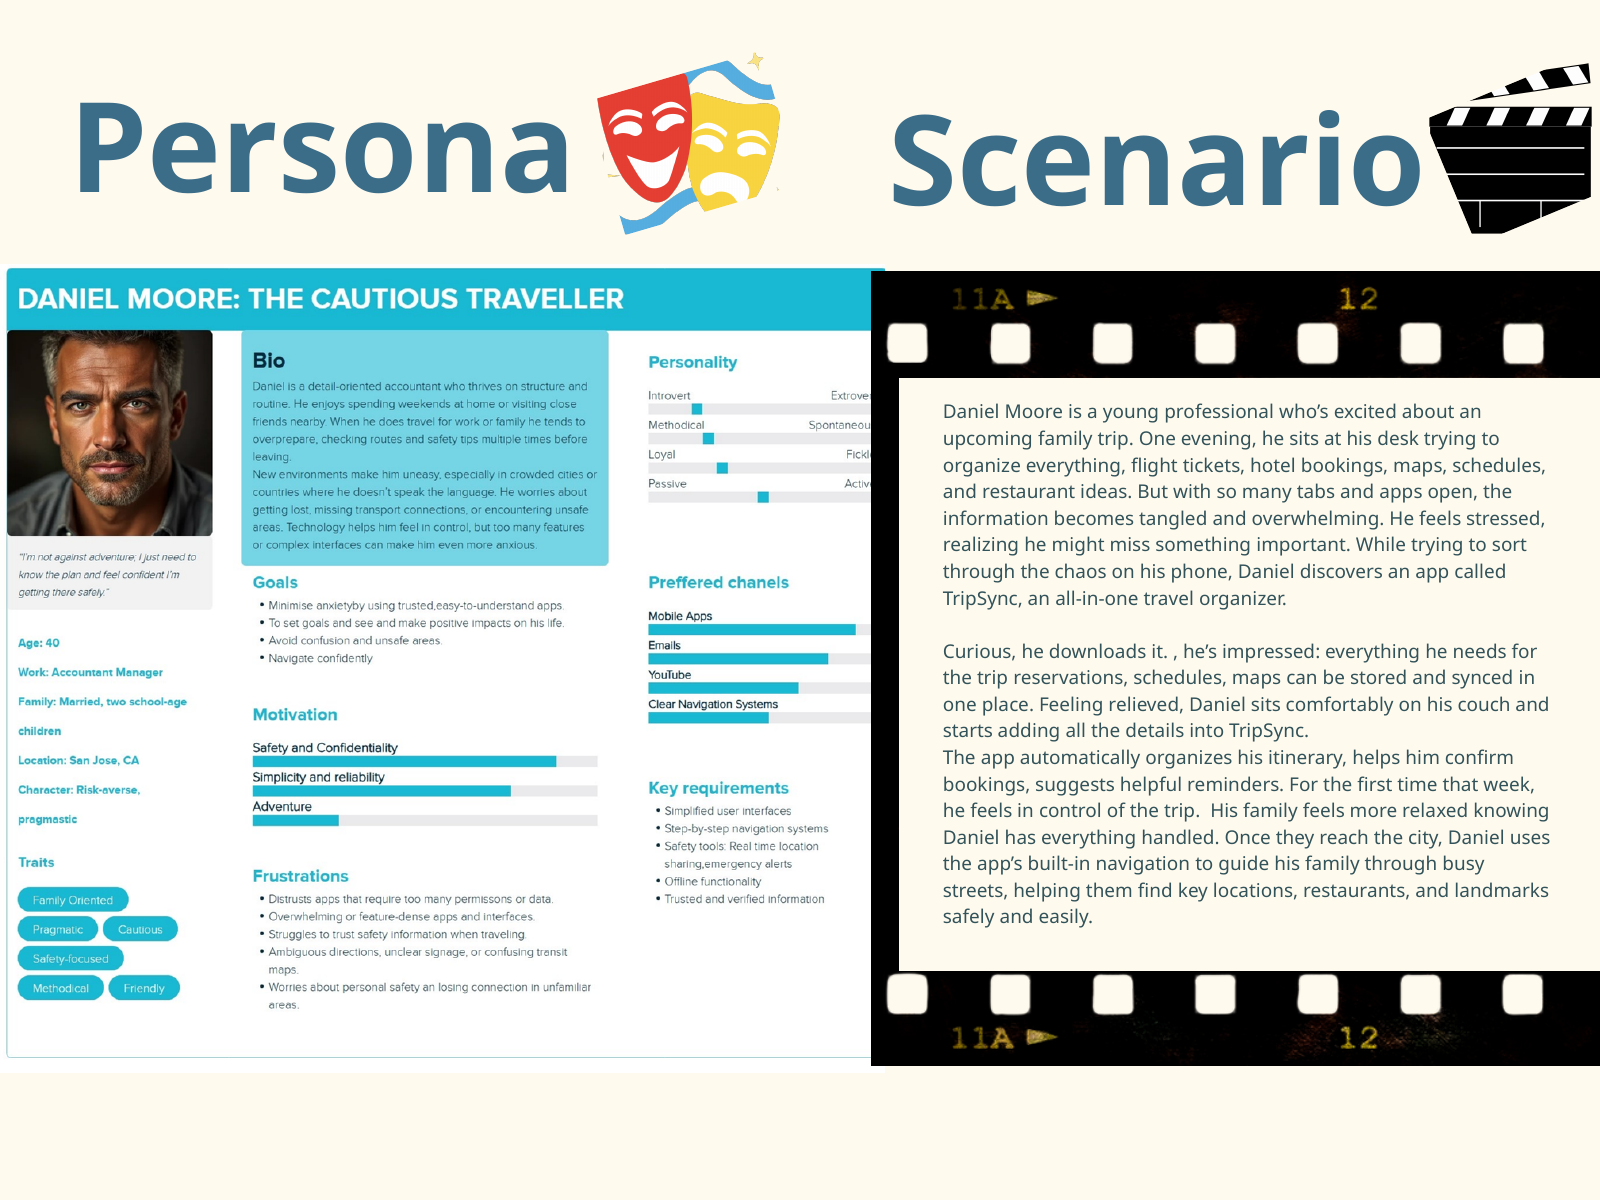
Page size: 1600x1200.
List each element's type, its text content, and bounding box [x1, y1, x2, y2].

text_box [587, 50, 800, 235]
text_box Persona [59, 42, 587, 218]
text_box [870, 271, 1600, 1067]
text_box Scenario [871, 55, 1444, 231]
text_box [898, 377, 1600, 972]
text_box [1424, 50, 1600, 245]
text_box [0, 264, 886, 1073]
